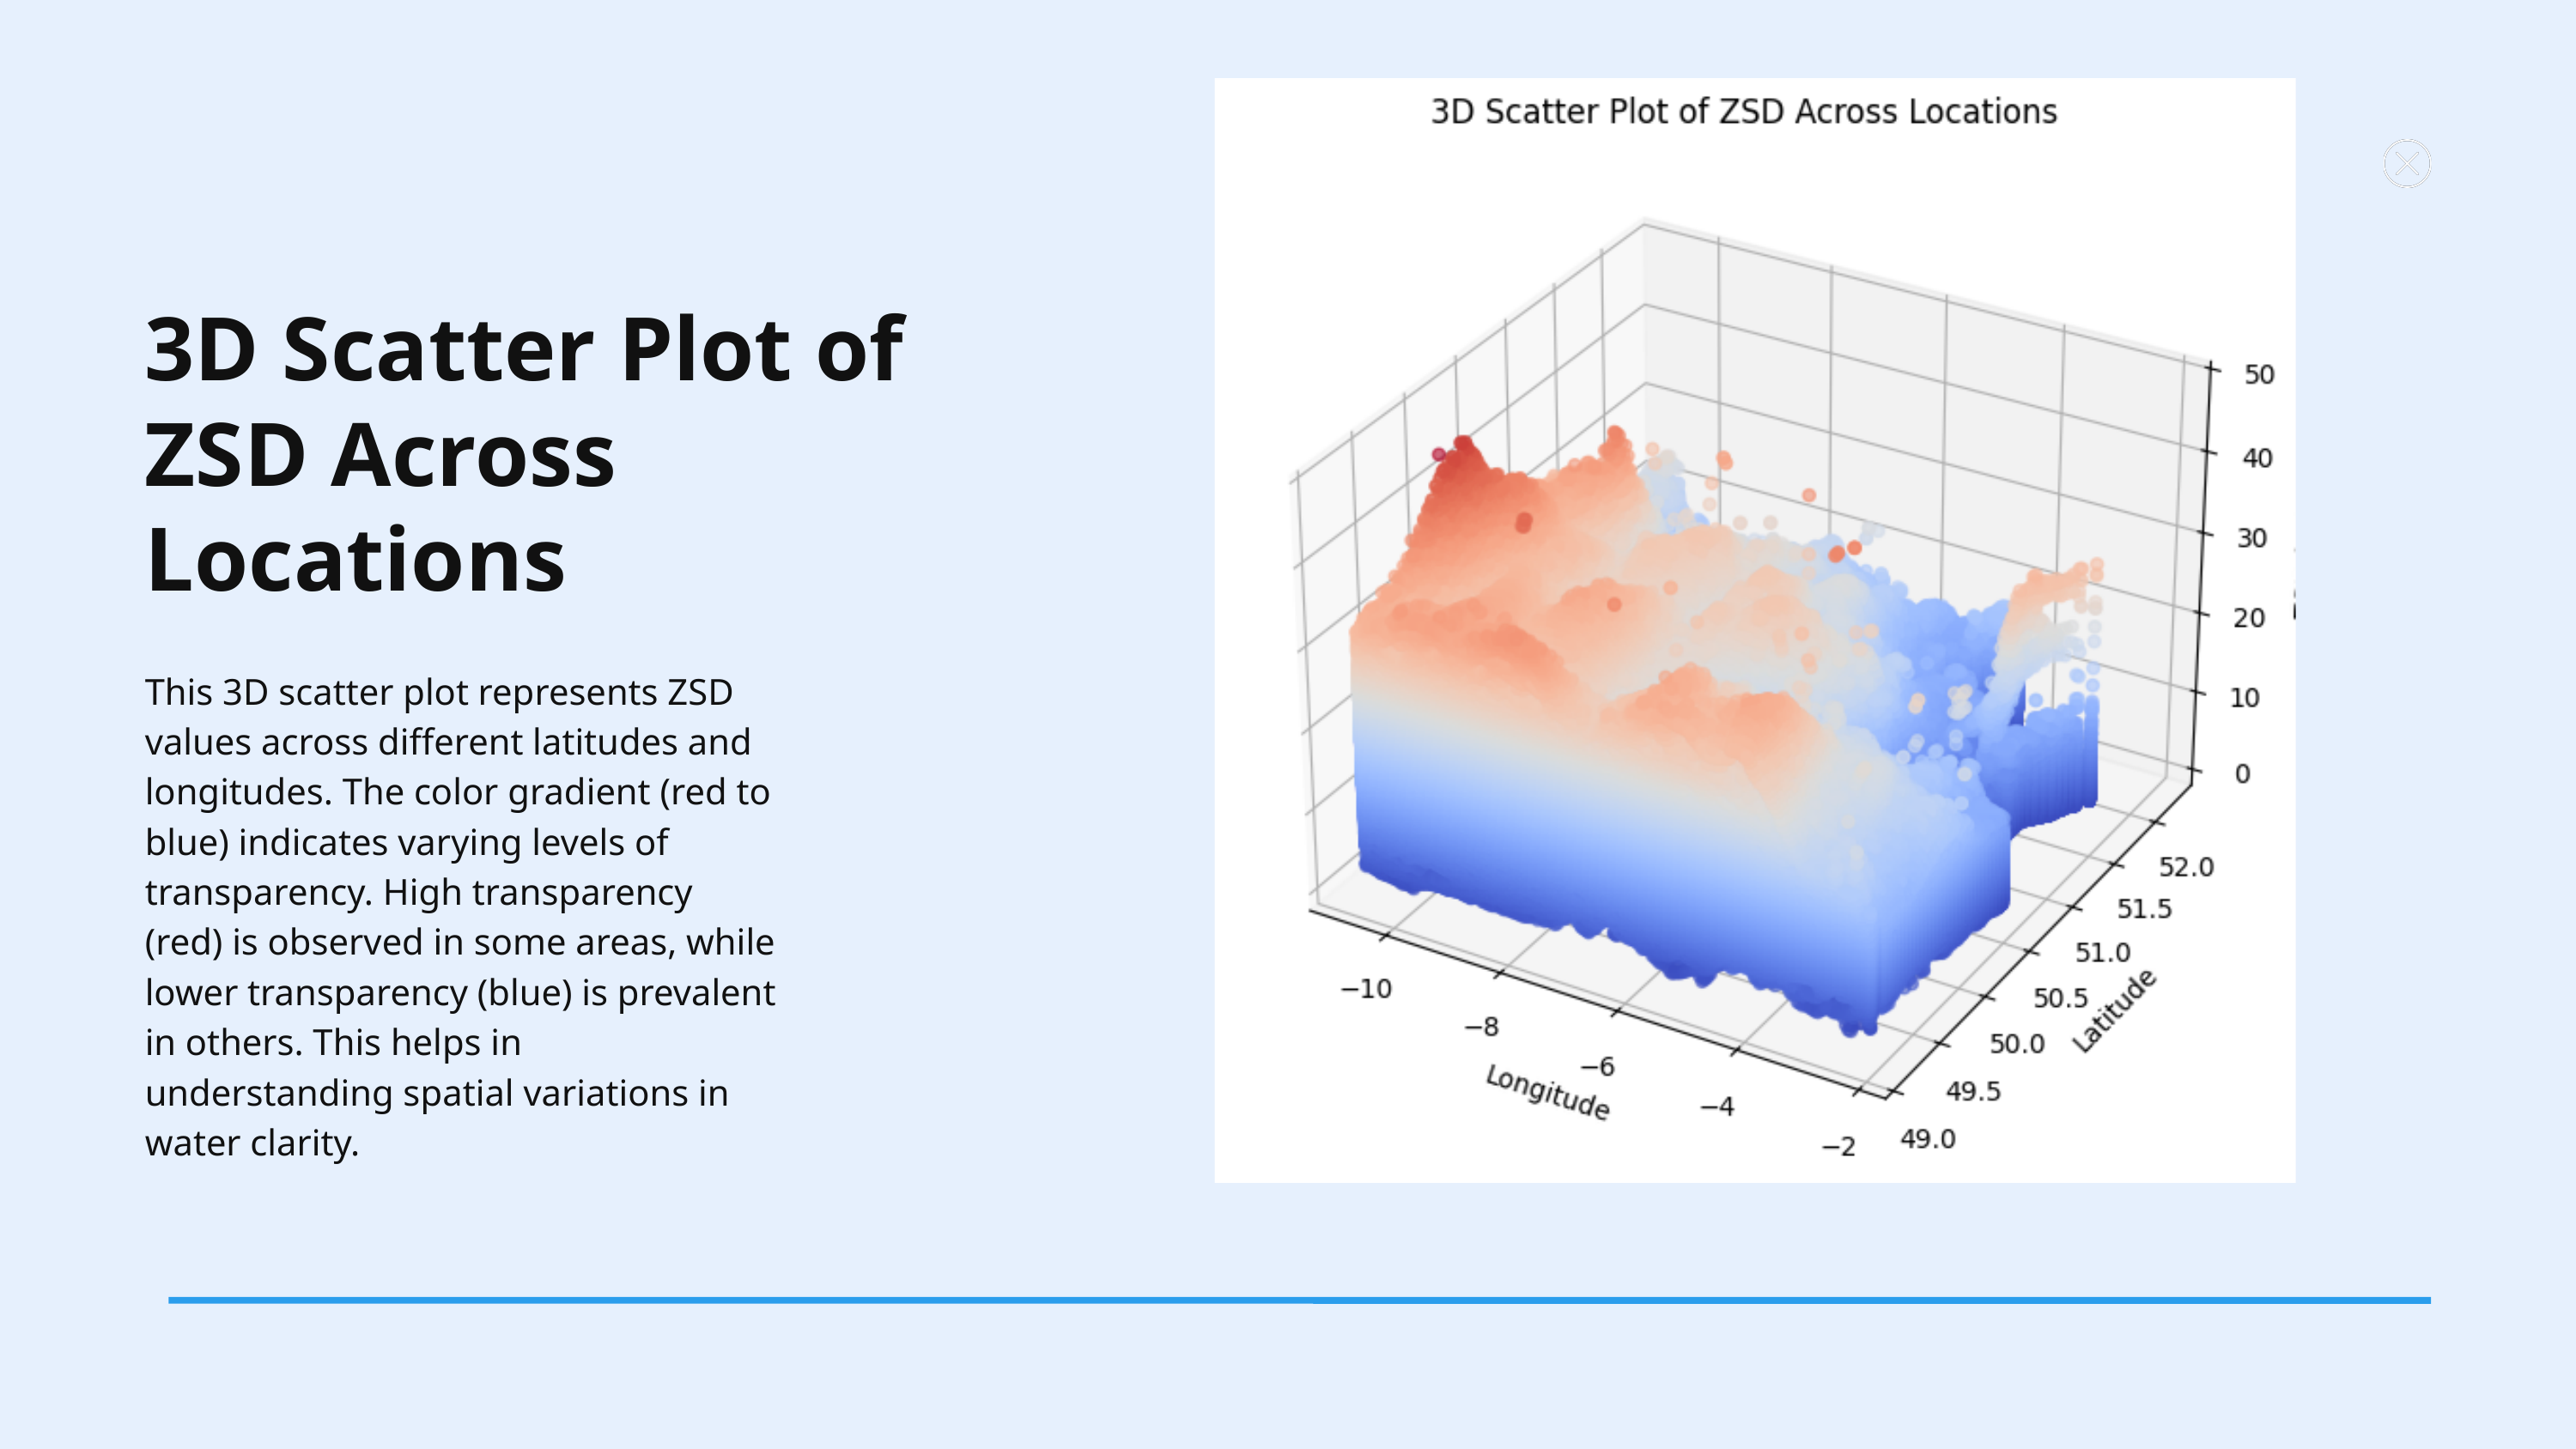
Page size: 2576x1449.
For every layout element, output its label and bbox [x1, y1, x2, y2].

text_box [1214, 78, 2296, 1183]
text_box [144, 292, 924, 1157]
text_box [2383, 139, 2432, 188]
